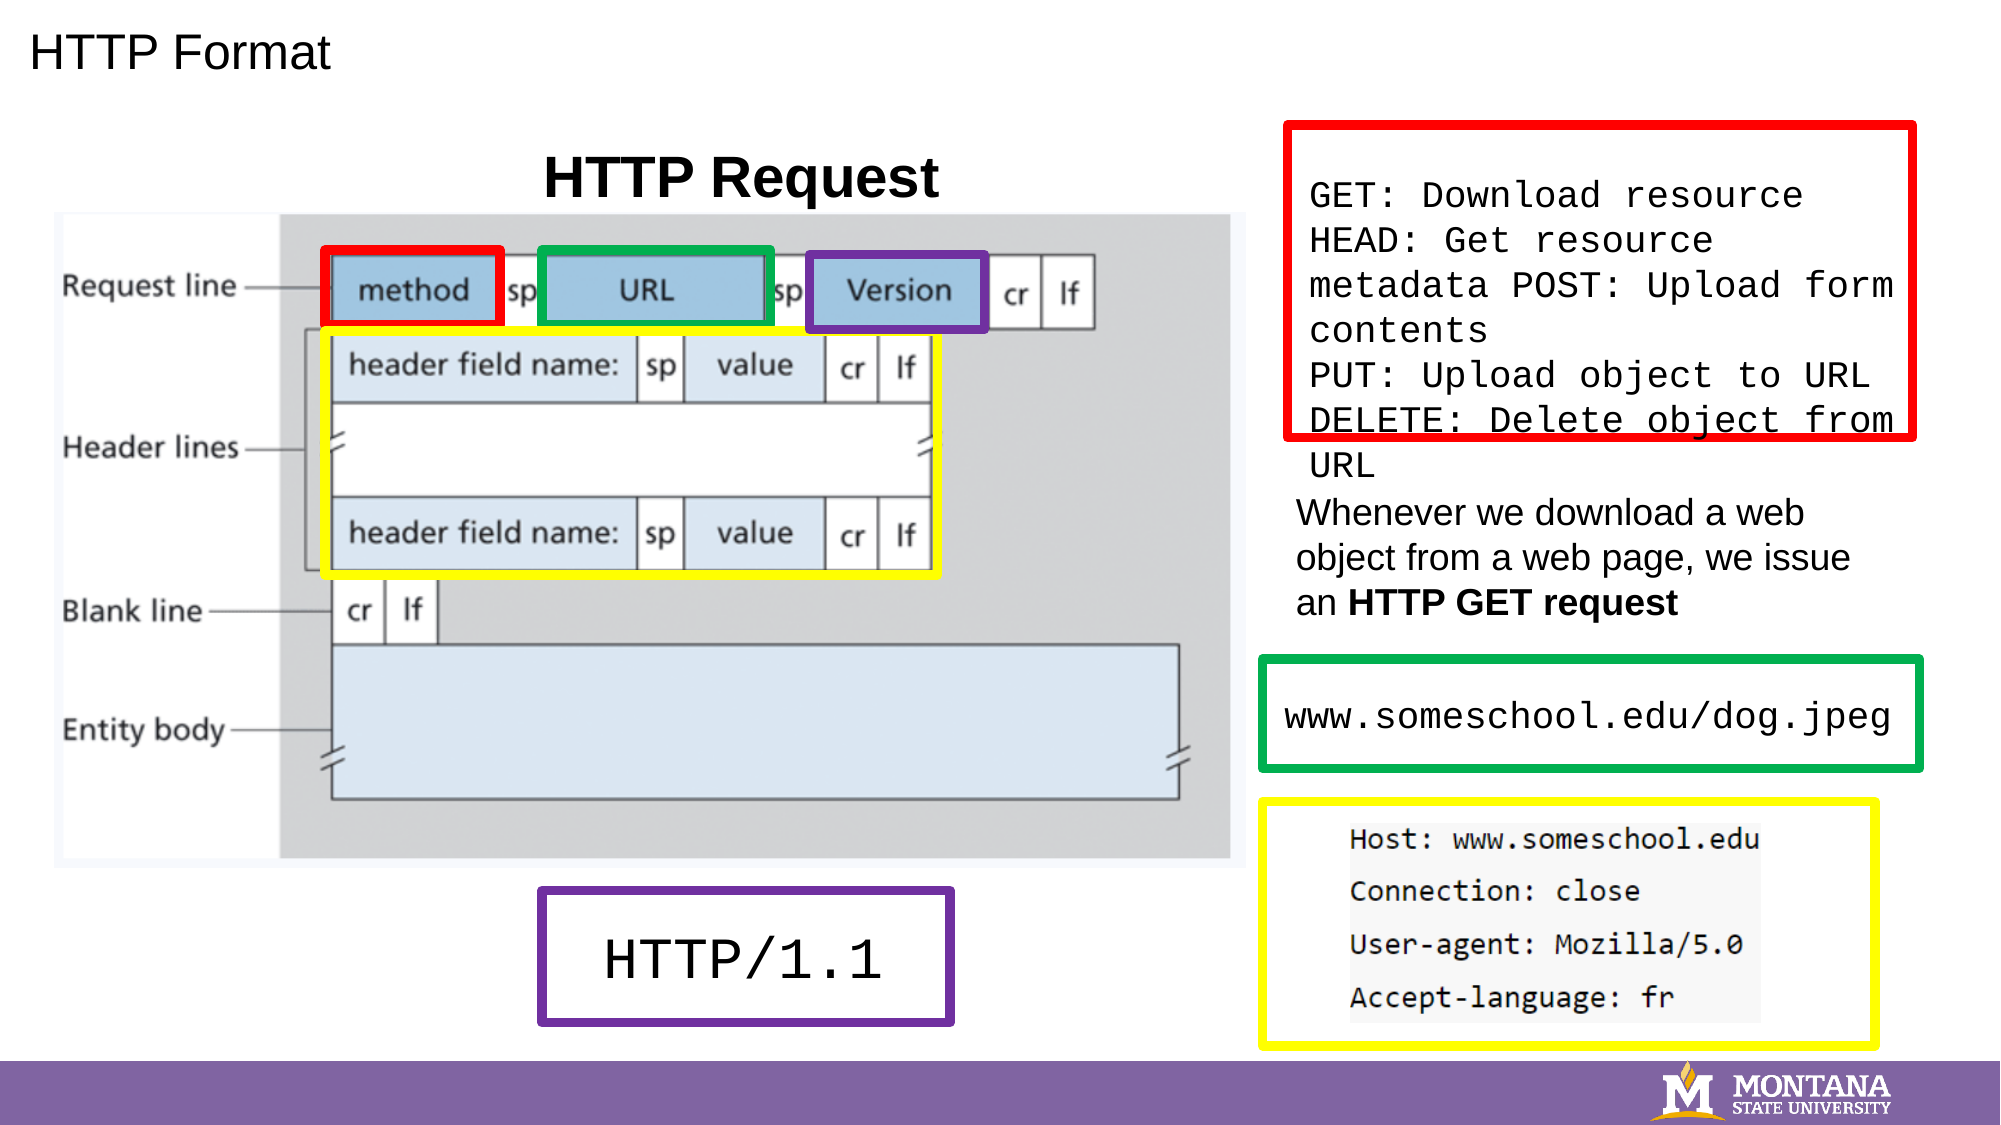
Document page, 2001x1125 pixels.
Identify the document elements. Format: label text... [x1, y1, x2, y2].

picture [1649, 1060, 1892, 1122]
text_box [1260, 800, 1877, 1048]
picture [1349, 823, 1761, 1023]
text_box [1260, 657, 1922, 770]
text_box GET: Download resource HEAD: Get resource metadata POST: Upload form contents PUT: Upload object to URL DELETE: Delete object from URL [1294, 162, 1920, 493]
picture [54, 212, 1246, 868]
text_box [540, 888, 952, 1025]
text_box HTTP/1.1 [588, 912, 1246, 998]
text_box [1892, 1060, 2000, 1125]
text_box HTTP Format [14, 12, 347, 88]
text_box [1285, 123, 1915, 440]
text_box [0, 1060, 1647, 1125]
text_box www.someschool.edu/dog.jpeg [1269, 683, 1927, 744]
text_box Whenever we download a web object from a web page, we issue an HTTP GET request [1281, 480, 1894, 630]
text_box HTTP Request [528, 132, 956, 210]
